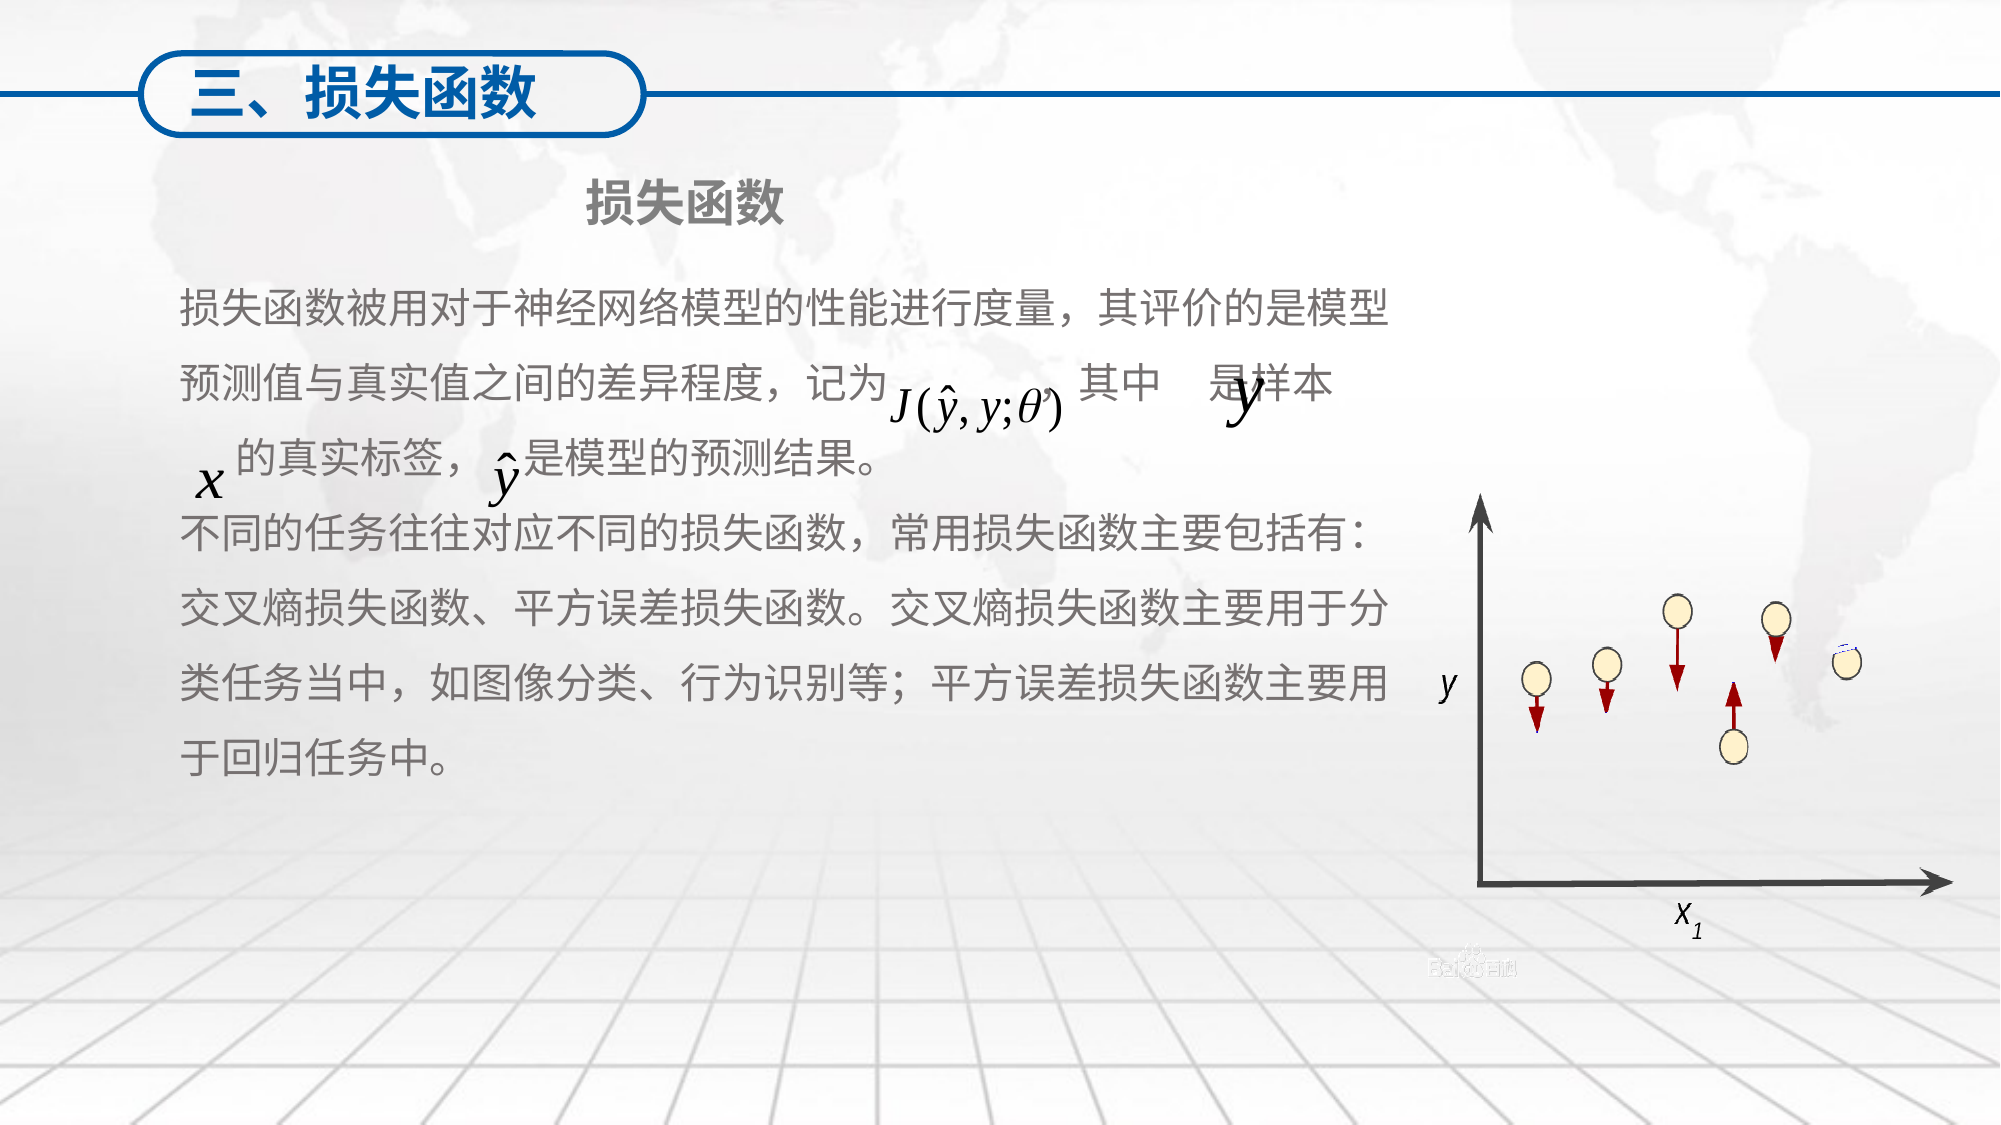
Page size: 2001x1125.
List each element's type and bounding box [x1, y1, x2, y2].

text_box [164, 164, 1444, 820]
text_box [109, 49, 644, 136]
picture [0, 0, 2001, 1125]
